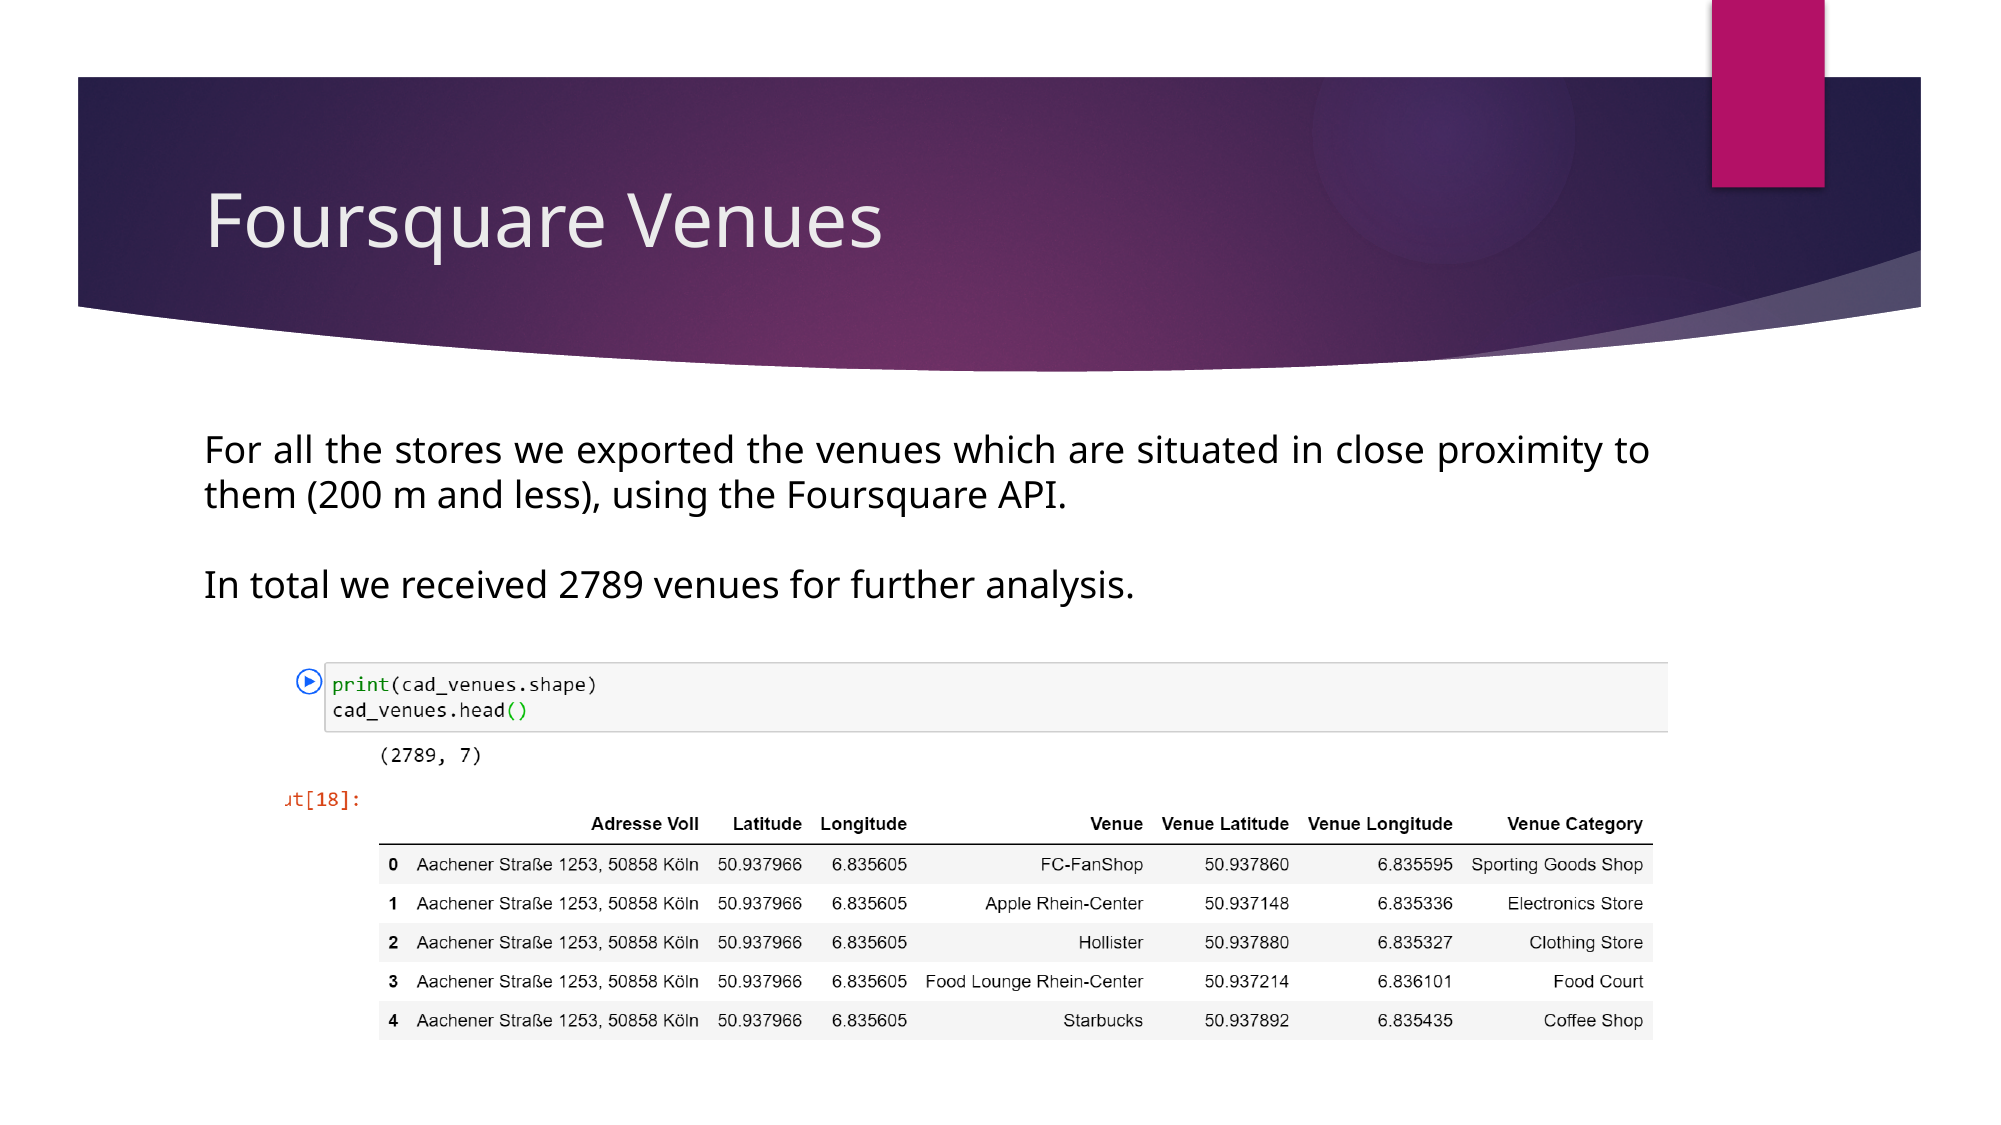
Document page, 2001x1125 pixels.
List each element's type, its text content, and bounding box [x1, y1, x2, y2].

picture [284, 651, 1668, 1048]
text_box For all the stores we exported the venues which are situated in close proximity to them (200 m and less), using the Foursquare API. In total we received 2789 venues for further analysis. [189, 418, 1668, 614]
title Foursquare Venues [189, 159, 1627, 276]
